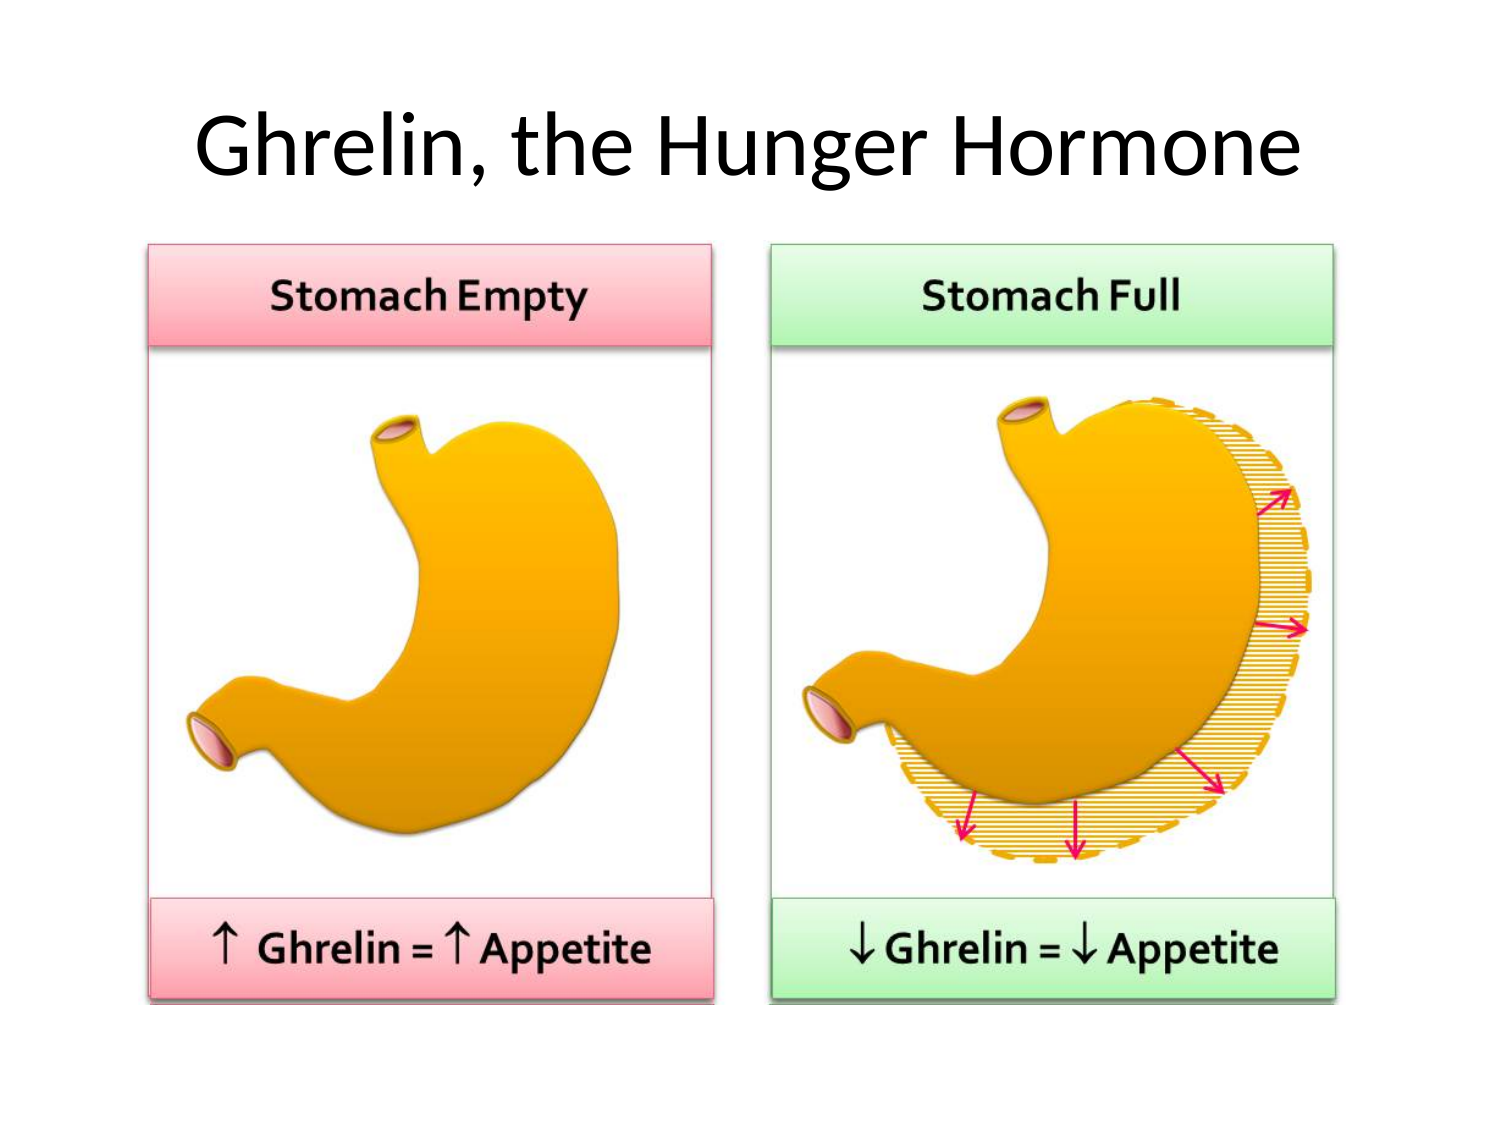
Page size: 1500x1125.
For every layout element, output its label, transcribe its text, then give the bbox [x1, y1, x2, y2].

title Ghrelin, the Hunger Hormone [75, 45, 1425, 233]
picture [138, 239, 1346, 1005]
